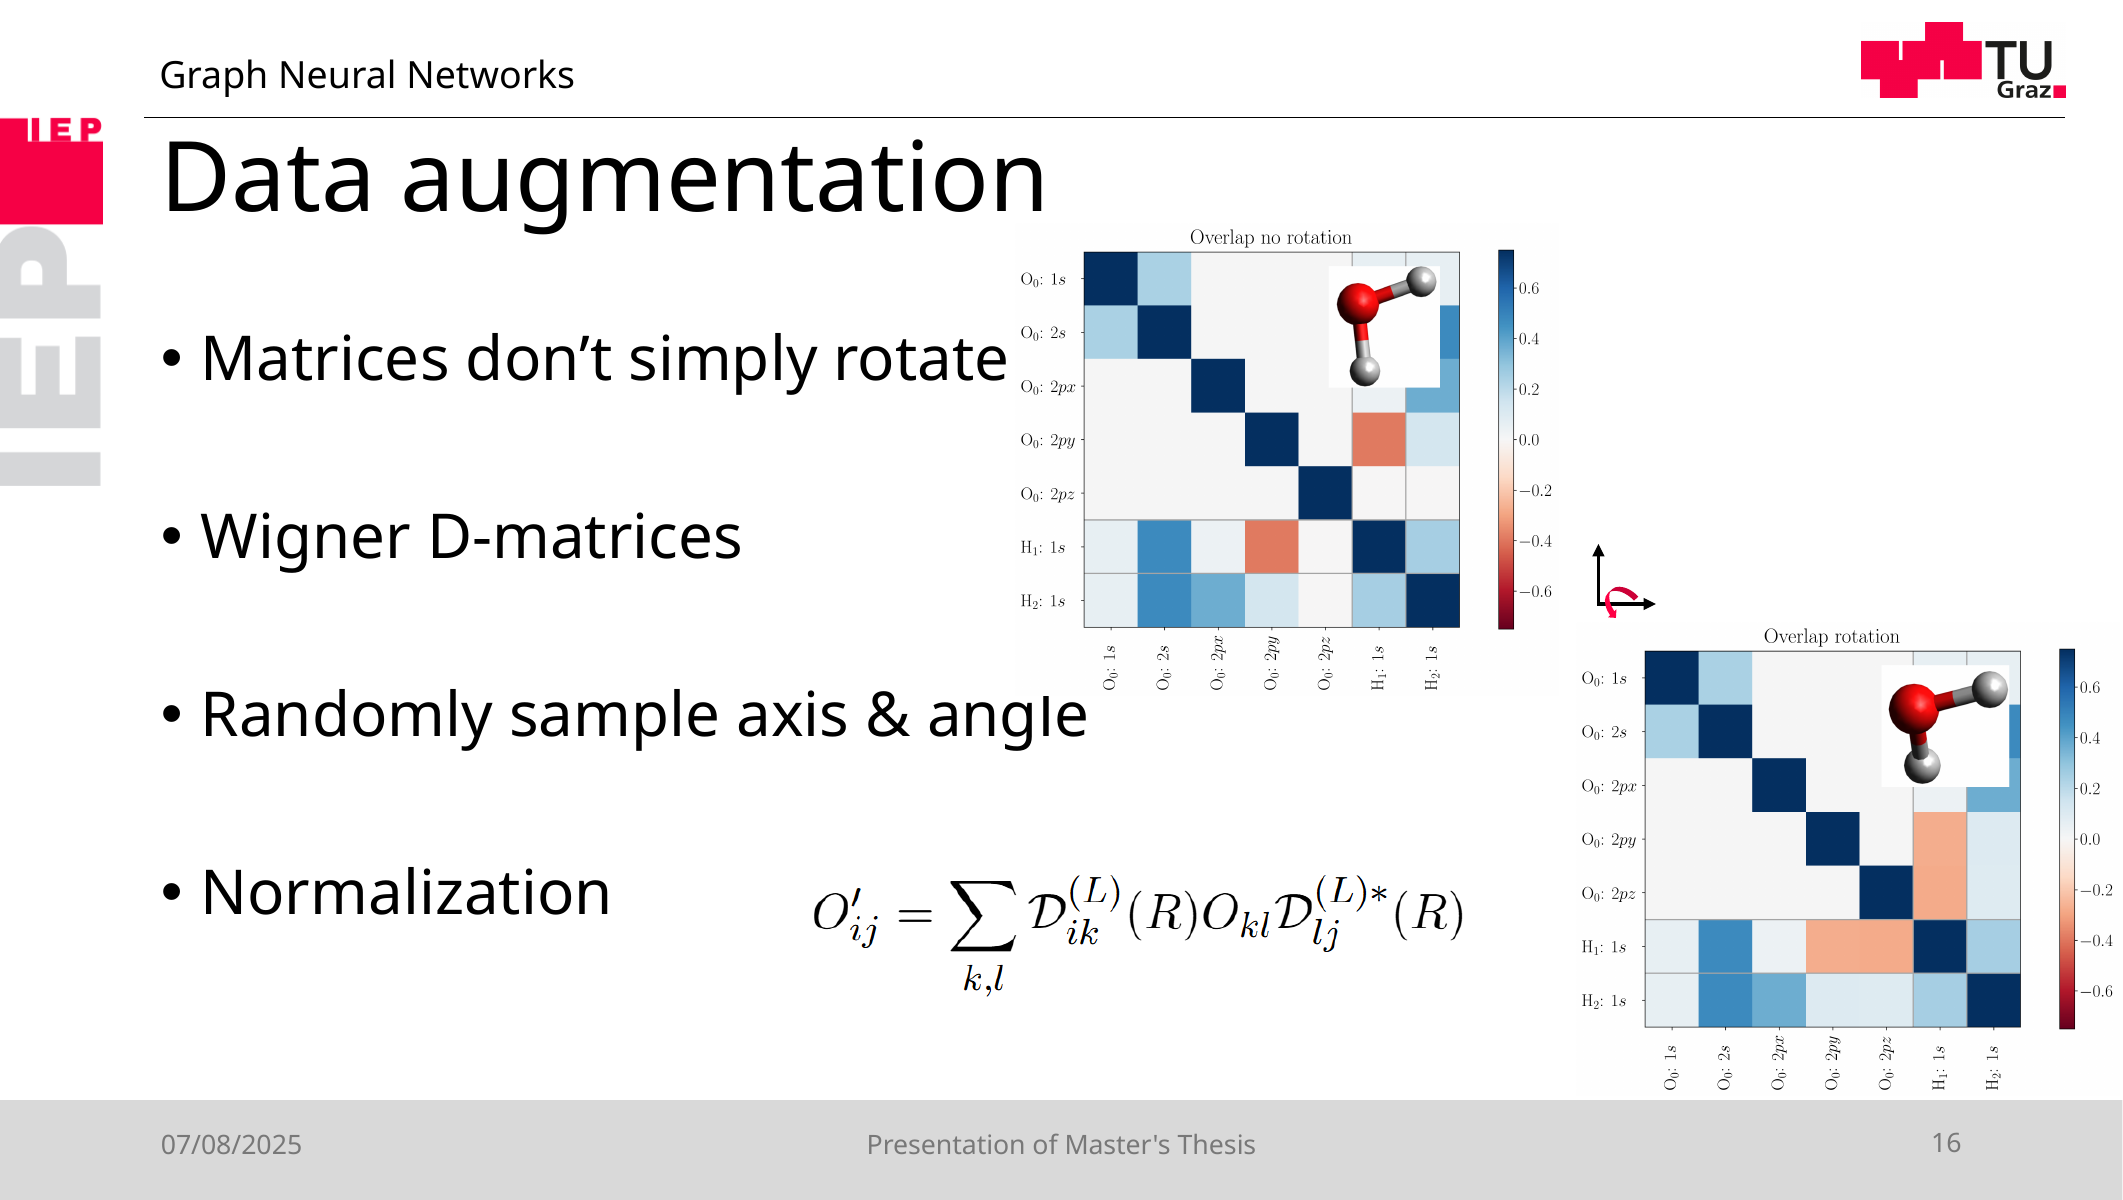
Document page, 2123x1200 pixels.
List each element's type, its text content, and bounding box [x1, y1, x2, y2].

list Graph Neural Networks [144, 57, 1816, 105]
title Data augmentation [145, 63, 1977, 296]
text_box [1596, 543, 1657, 613]
list Matrices don’t simply rotate Wigner D-matrices Randomly sample axis & angle Normalization [145, 319, 1114, 1004]
picture [1576, 622, 2121, 1096]
footer Presentation of Master's Thesis [703, 1112, 1420, 1177]
picture [0, 0, 103, 486]
picture [780, 863, 1490, 1004]
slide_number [145, 1112, 624, 1177]
picture [1861, 22, 2066, 98]
slide_number 16 [1498, 1112, 1977, 1177]
picture [1015, 222, 1560, 697]
